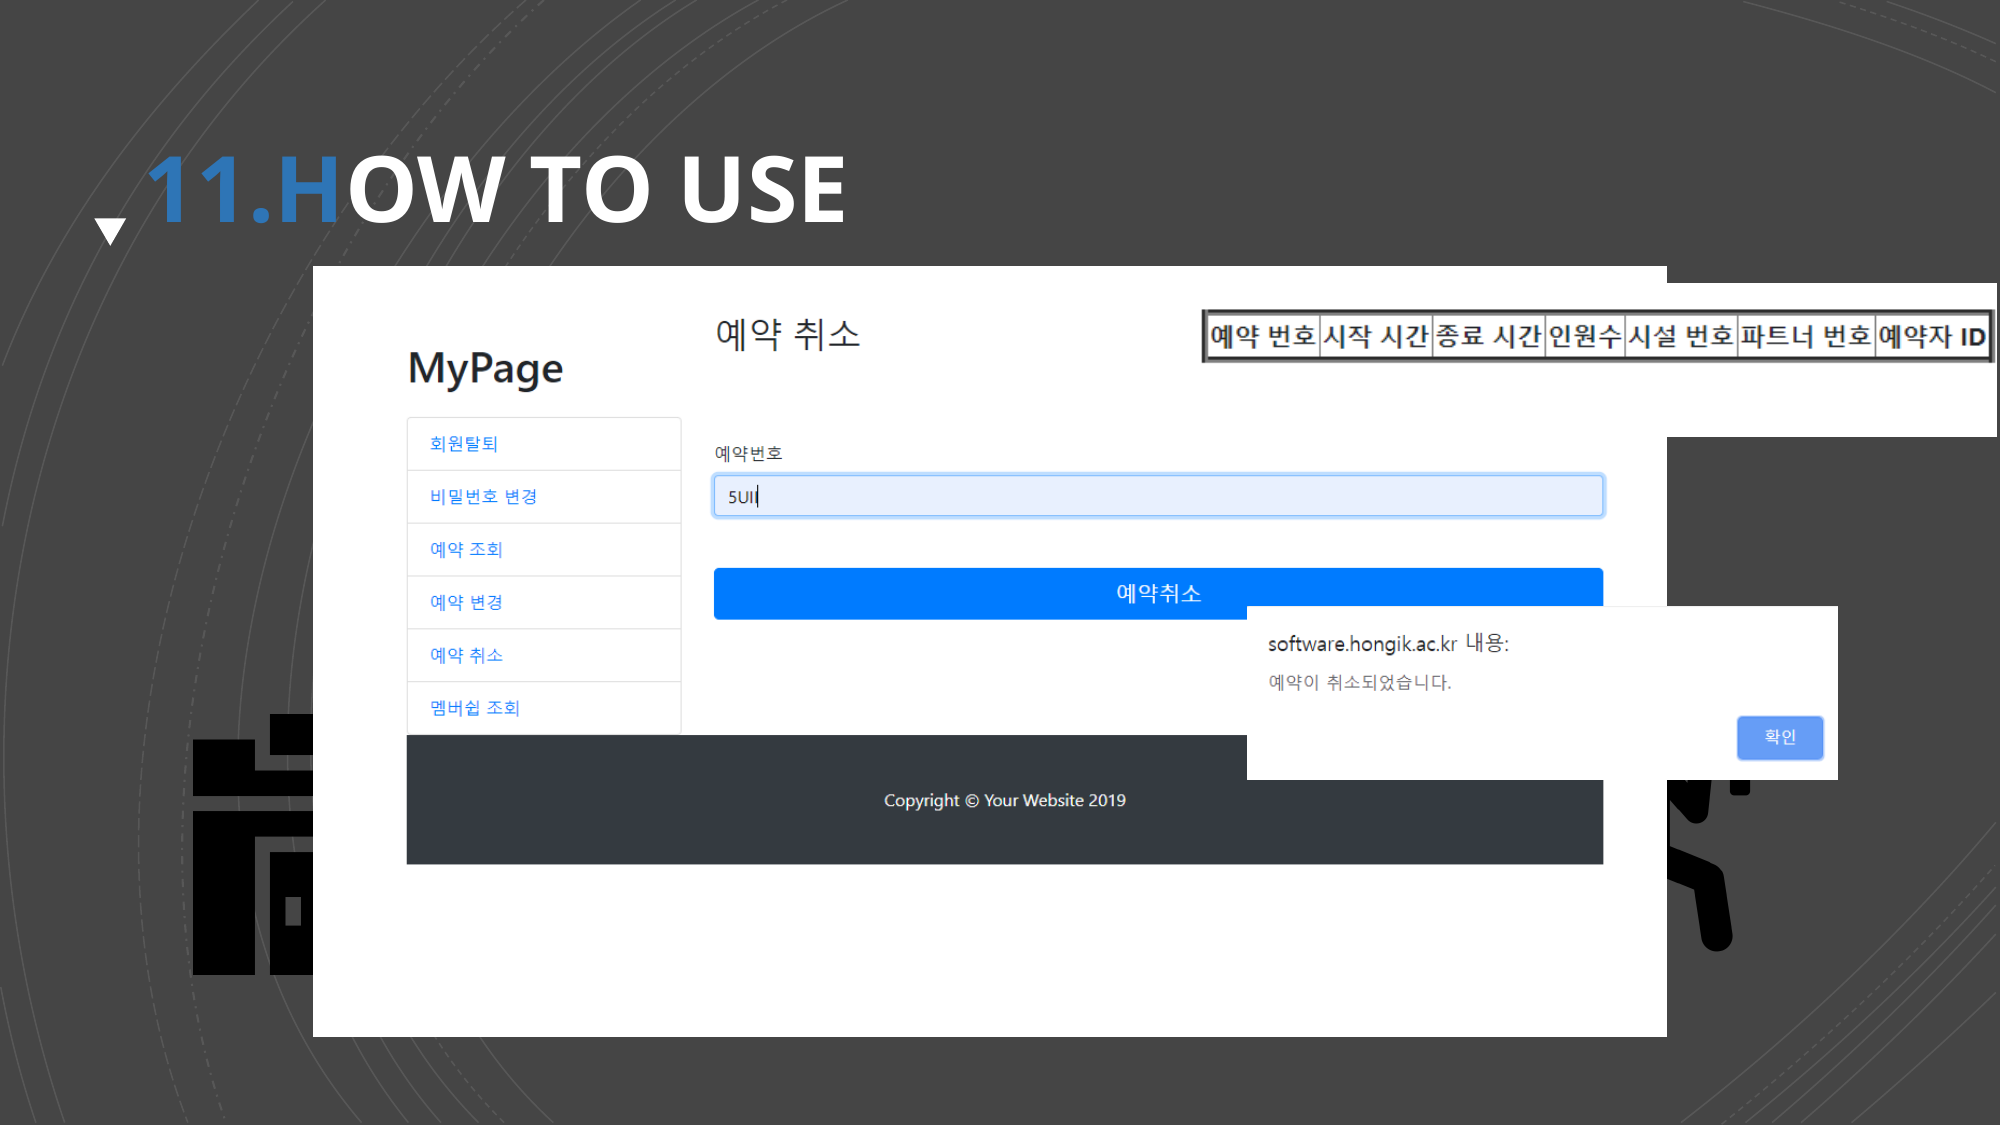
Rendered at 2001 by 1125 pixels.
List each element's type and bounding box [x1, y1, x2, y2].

picture [193, 266, 1997, 1037]
text_box [0, 0, 1996, 1125]
